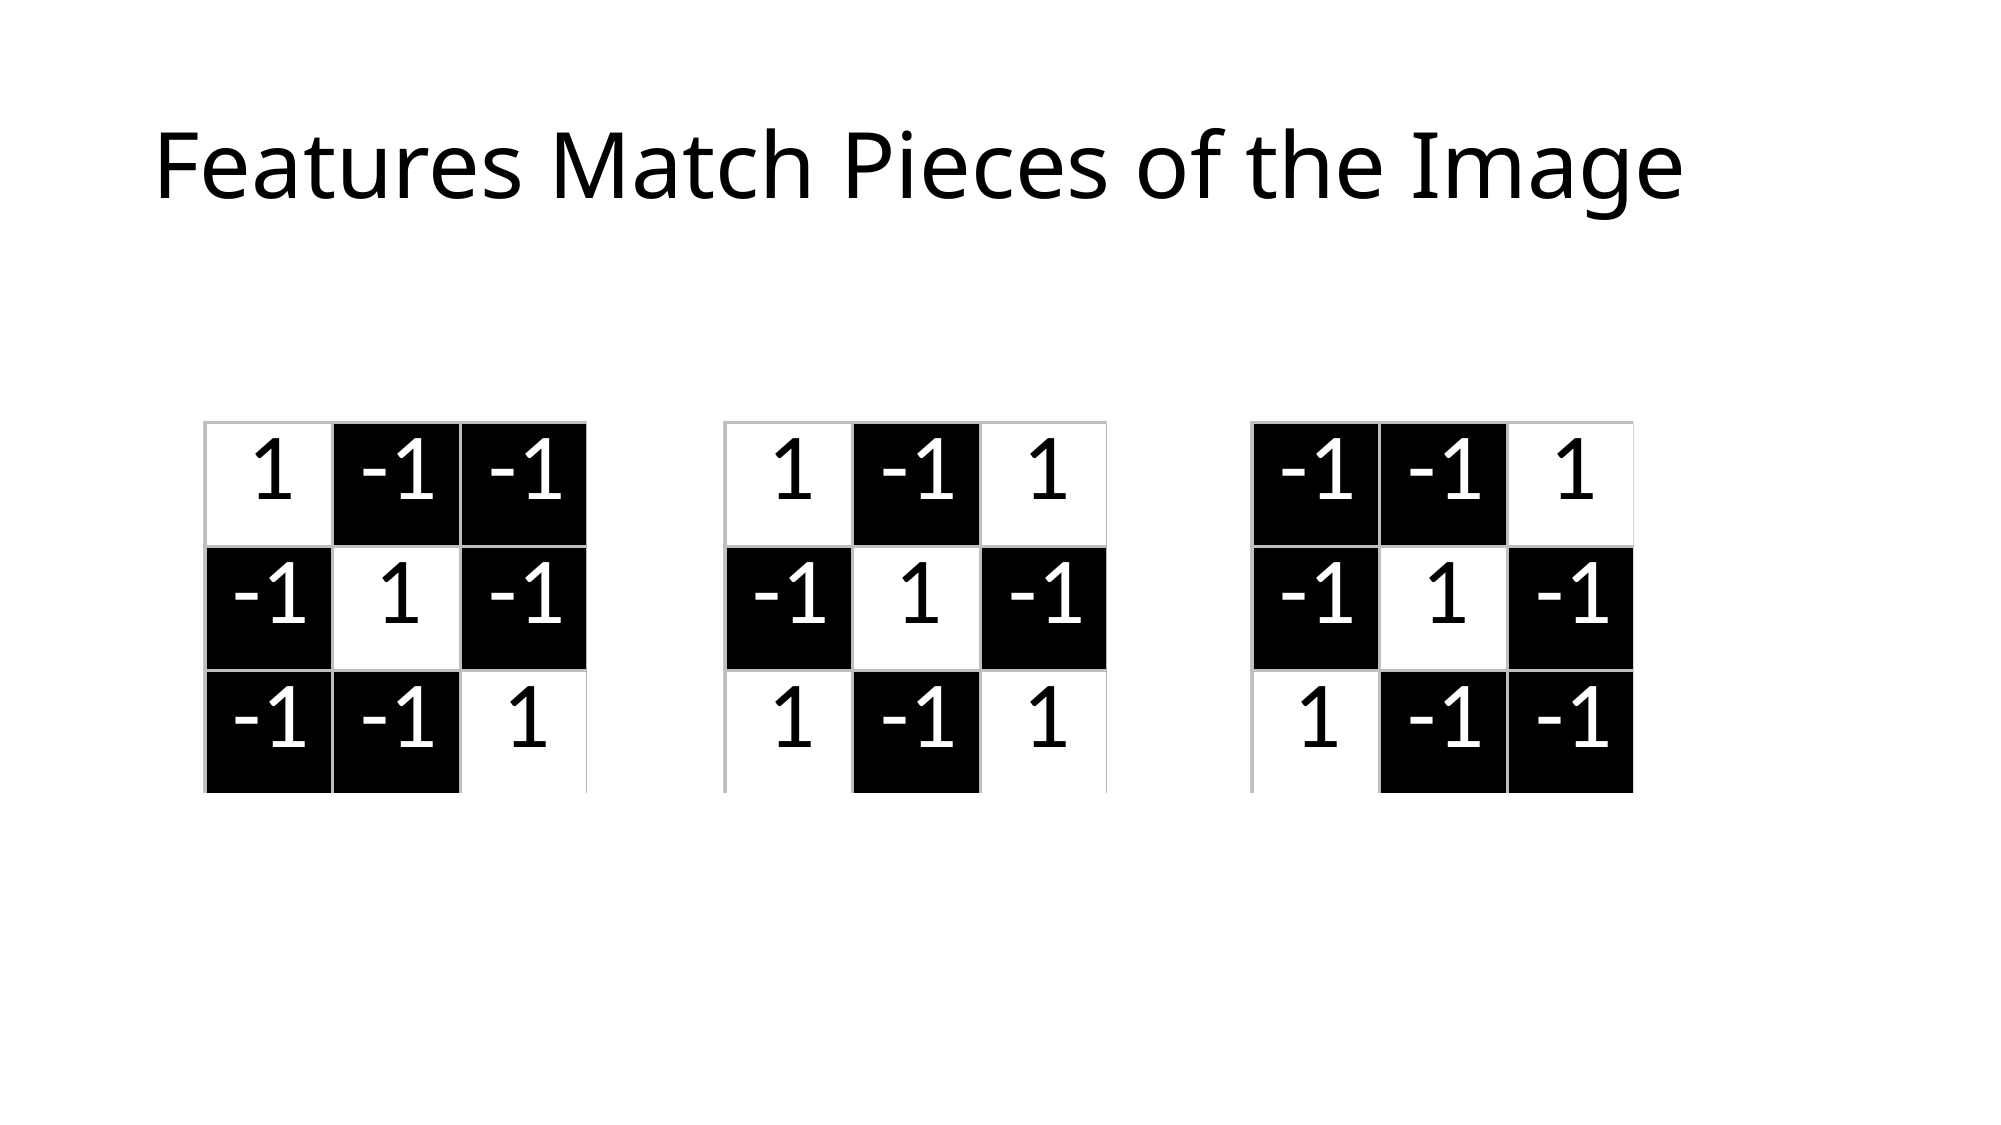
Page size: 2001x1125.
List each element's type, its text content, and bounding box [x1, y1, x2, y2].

picture [723, 421, 1111, 797]
title Features Match Pieces of the Image [137, 59, 1863, 278]
picture [1250, 421, 1638, 797]
picture [203, 421, 591, 797]
